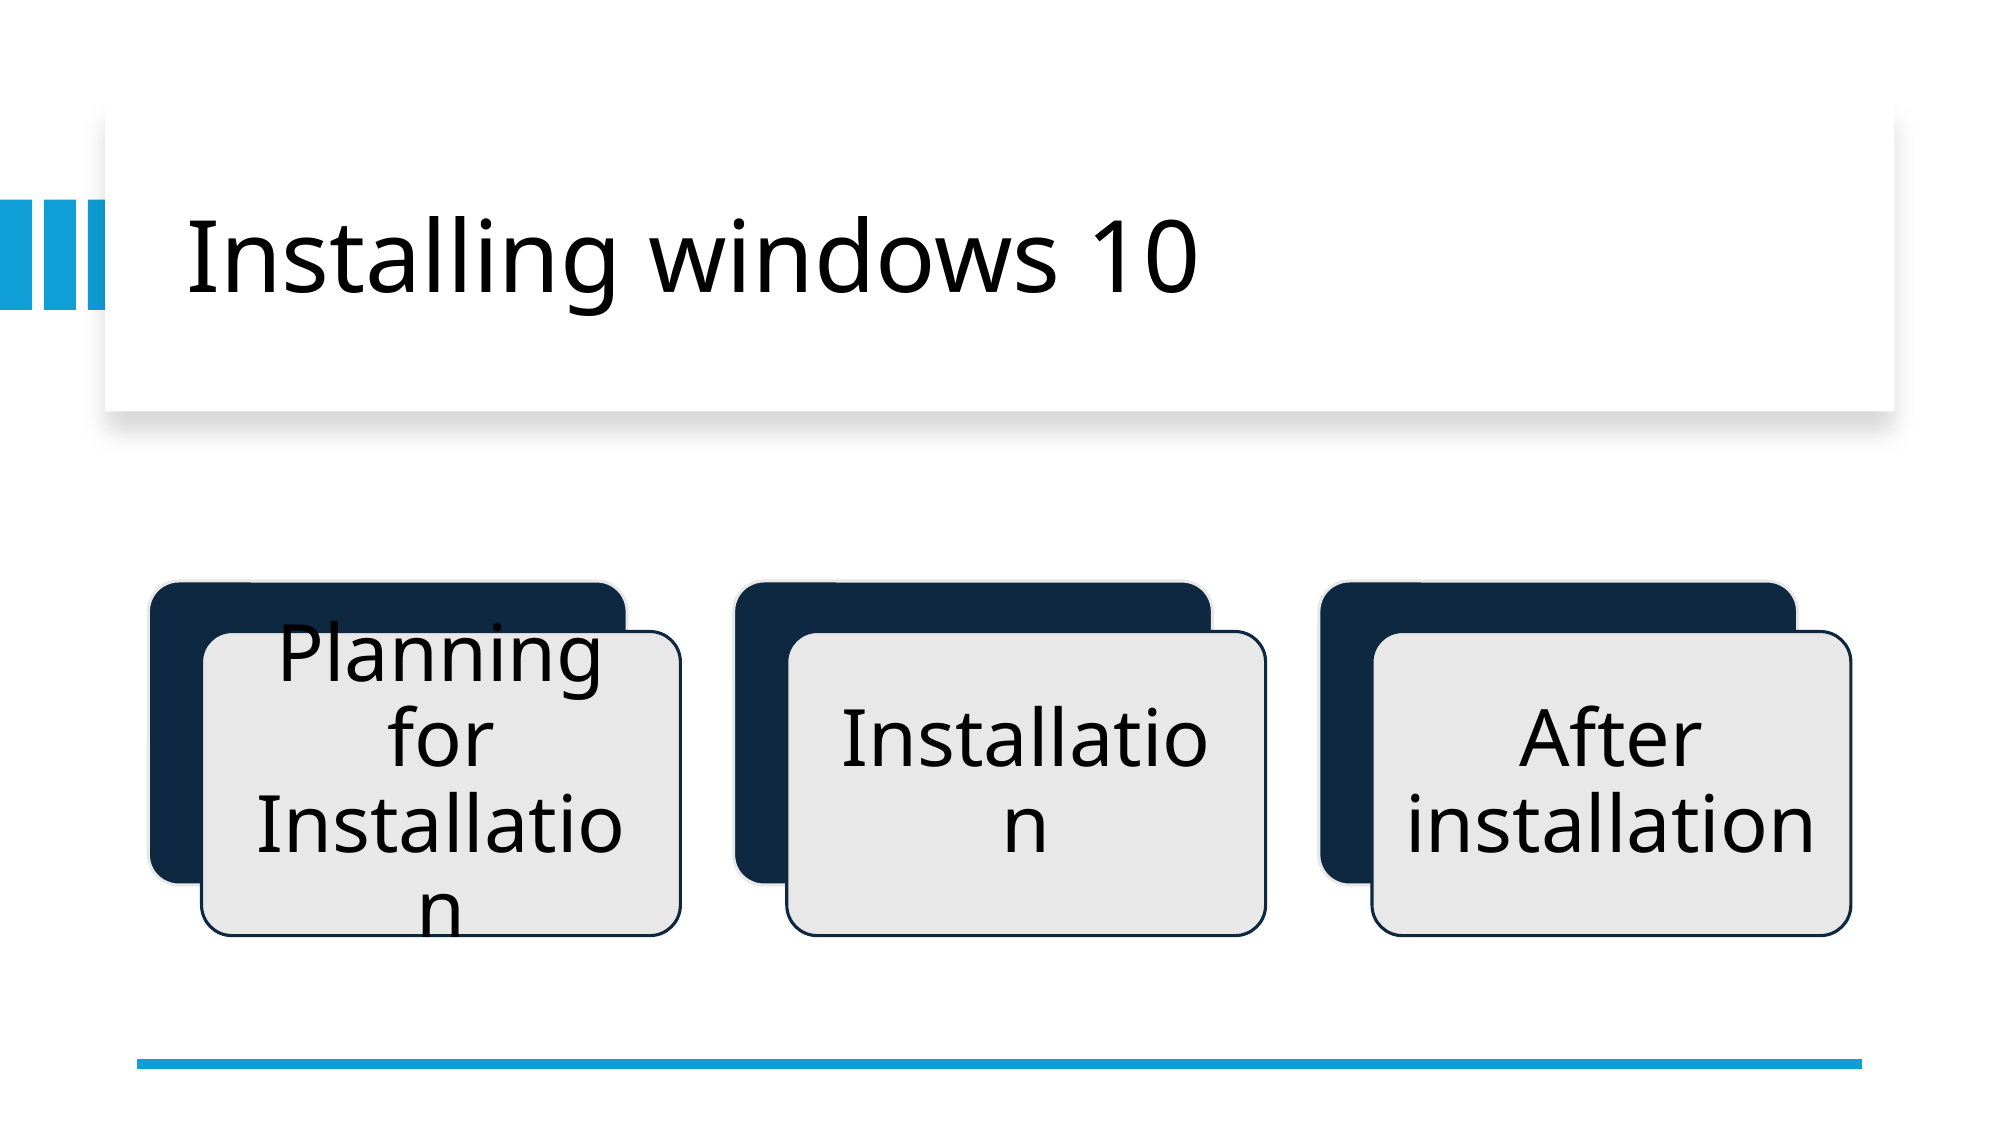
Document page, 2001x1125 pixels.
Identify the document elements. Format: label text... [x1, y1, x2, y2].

text_box [731, 579, 1214, 887]
text_box [146, 579, 629, 887]
text_box [1317, 579, 1800, 887]
text_box Planning for Installation [199, 629, 682, 938]
text_box [103, 99, 1896, 413]
text_box After installation [1370, 629, 1853, 938]
text_box Installation [785, 629, 1268, 938]
text_box [0, 0, 2000, 1125]
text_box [0, 199, 121, 311]
title Installing windows 10 [171, 132, 1840, 388]
